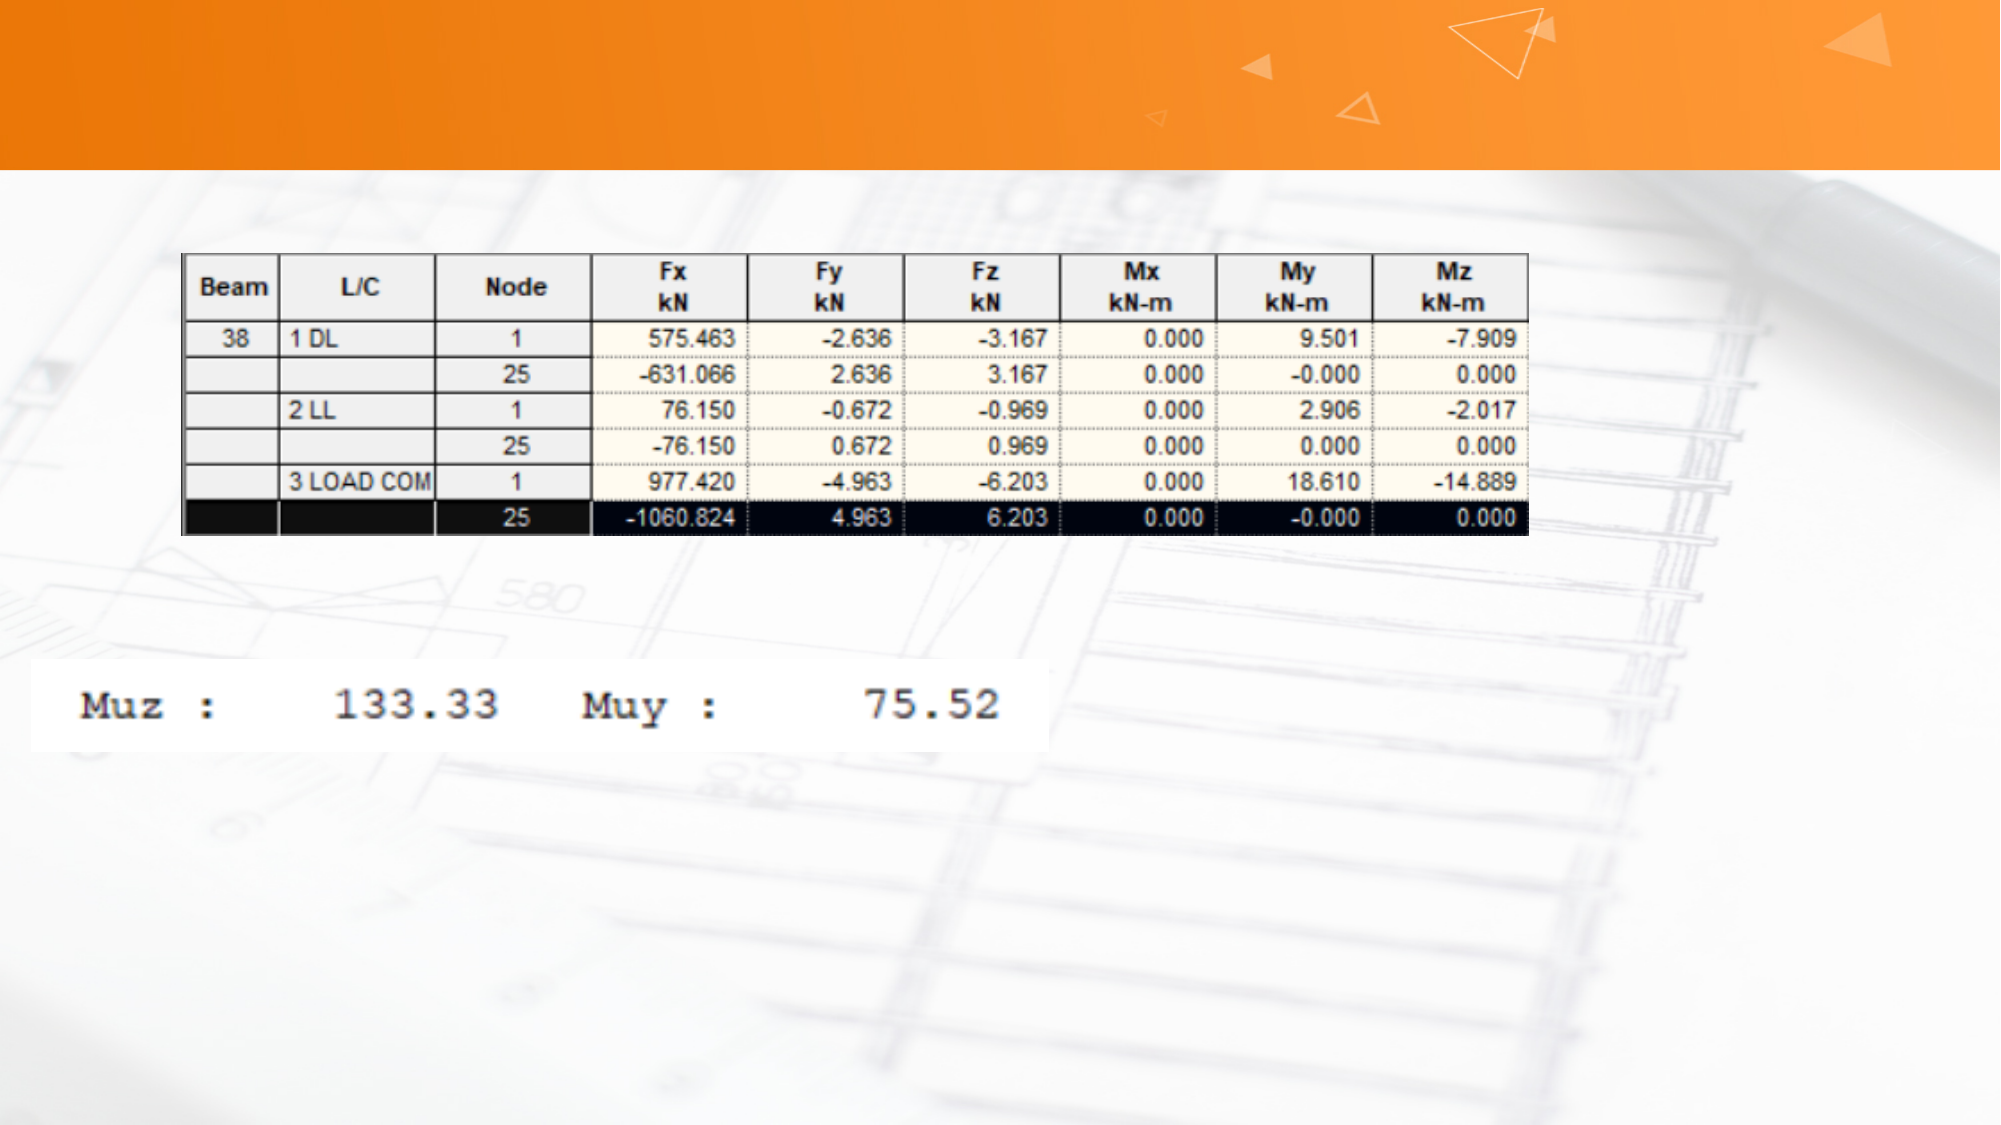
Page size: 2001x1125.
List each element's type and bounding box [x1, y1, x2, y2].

picture [0, 0, 2000, 1125]
title [99, 14, 1900, 145]
